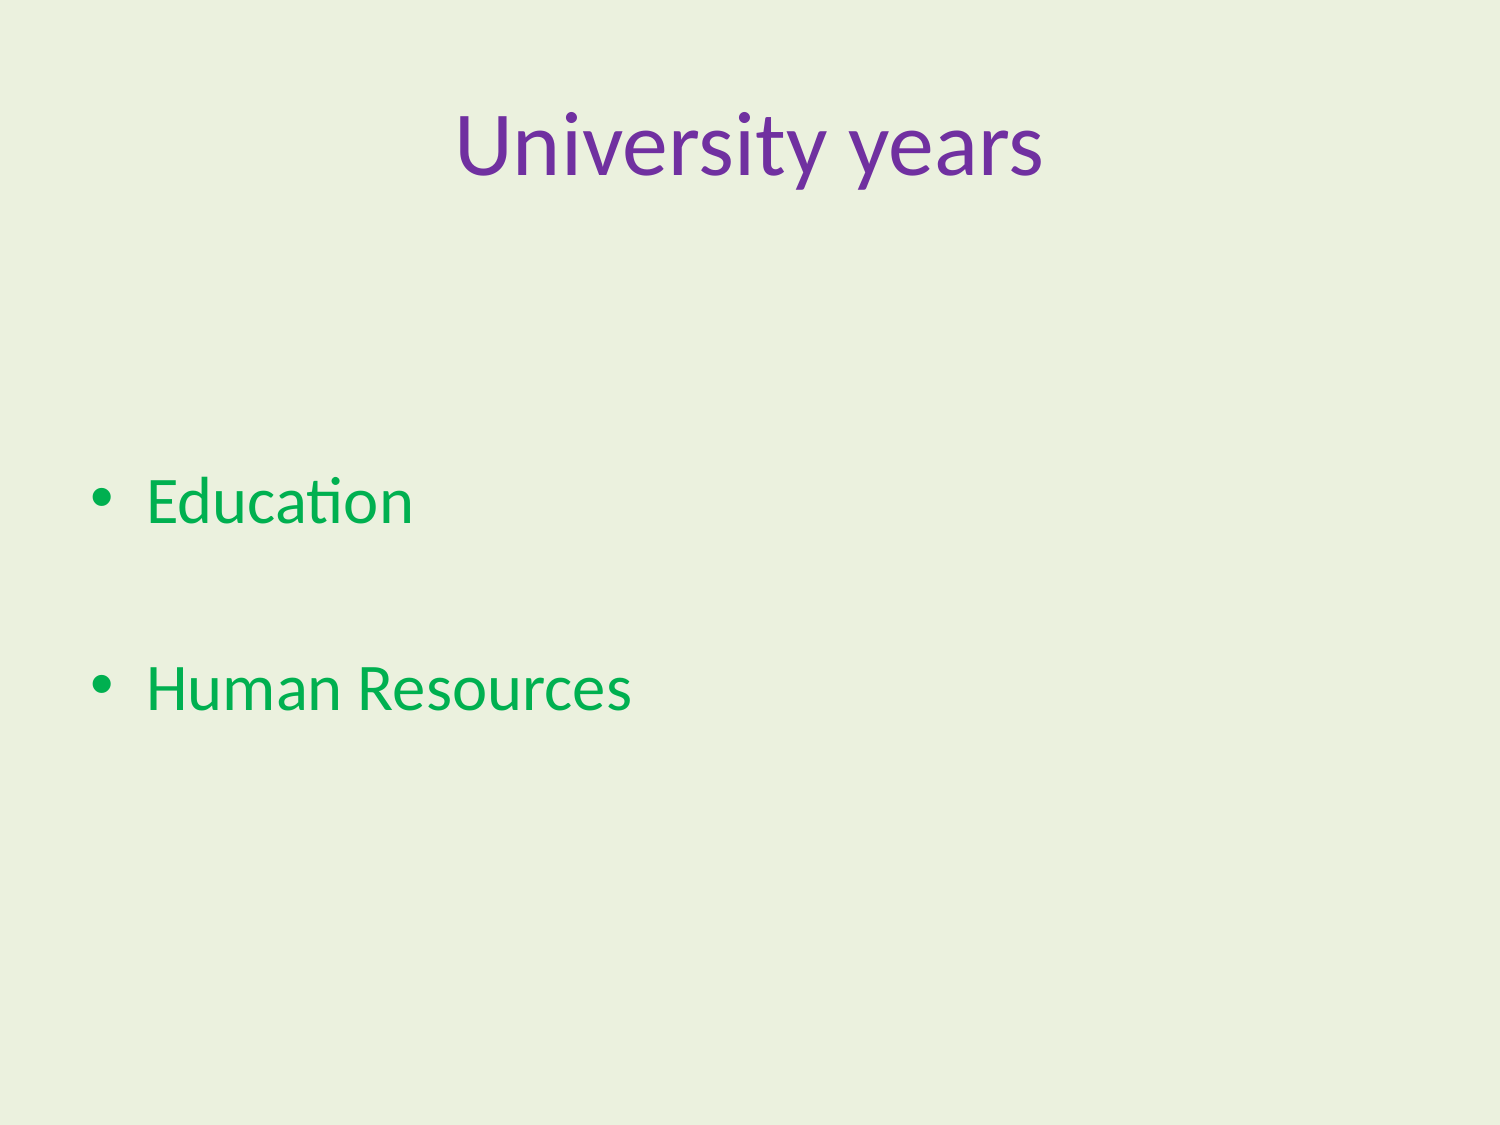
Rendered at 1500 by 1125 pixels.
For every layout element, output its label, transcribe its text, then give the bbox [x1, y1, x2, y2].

title University years [75, 45, 1425, 233]
list Education Human Resources [75, 262, 1425, 1005]
